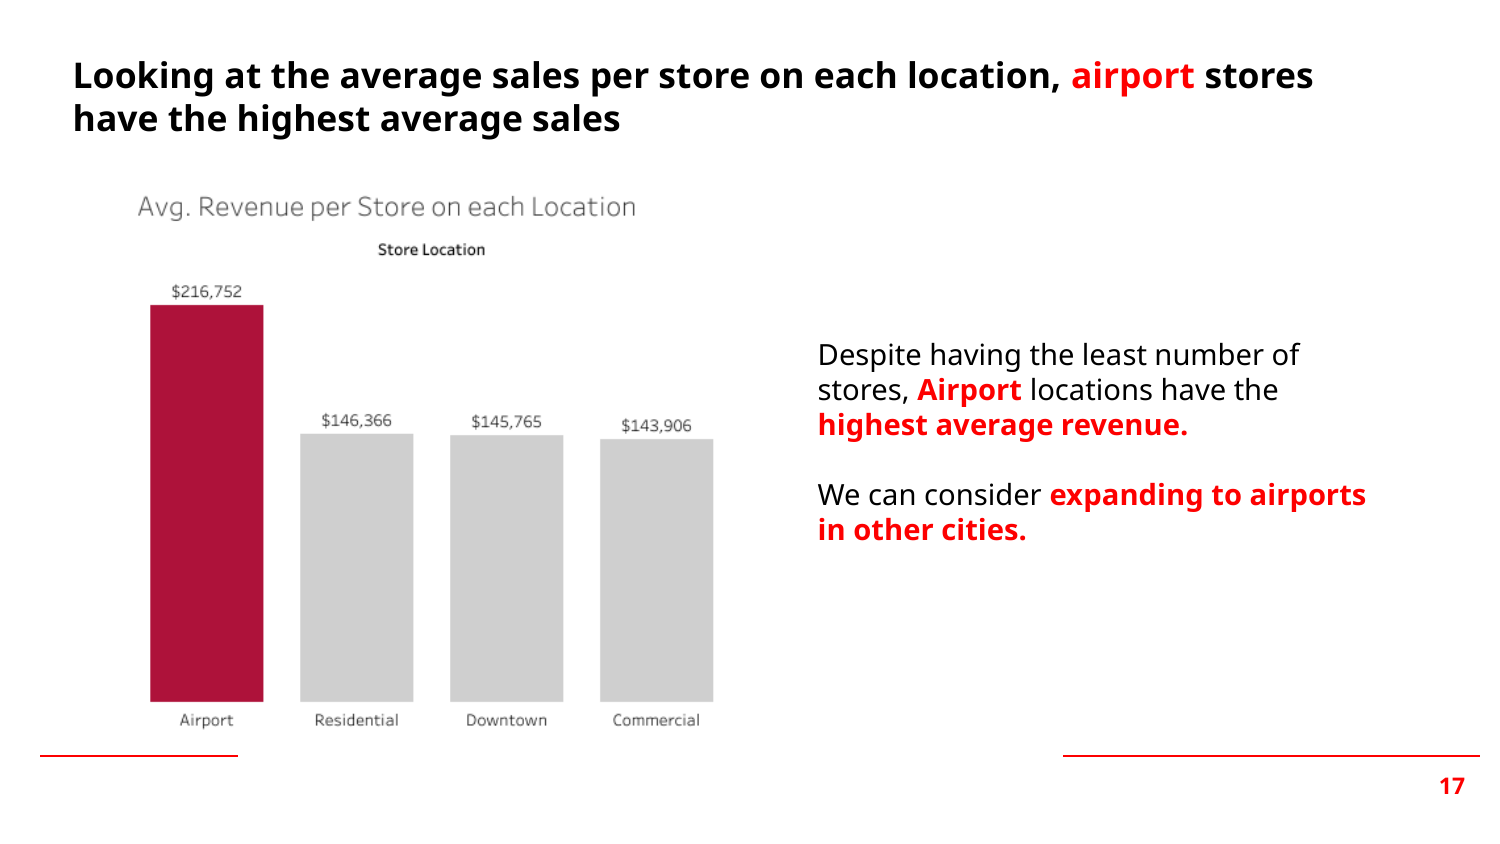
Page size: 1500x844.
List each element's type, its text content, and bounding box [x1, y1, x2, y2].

picture [132, 179, 735, 732]
title Looking at the average sales per store on each location, airport stores have the highest average sales [57, 38, 1398, 220]
text_box Despite having the least number of stores, Airport locations have the highest average revenue. We can consider expanding to airports in other cities. [802, 321, 1391, 562]
